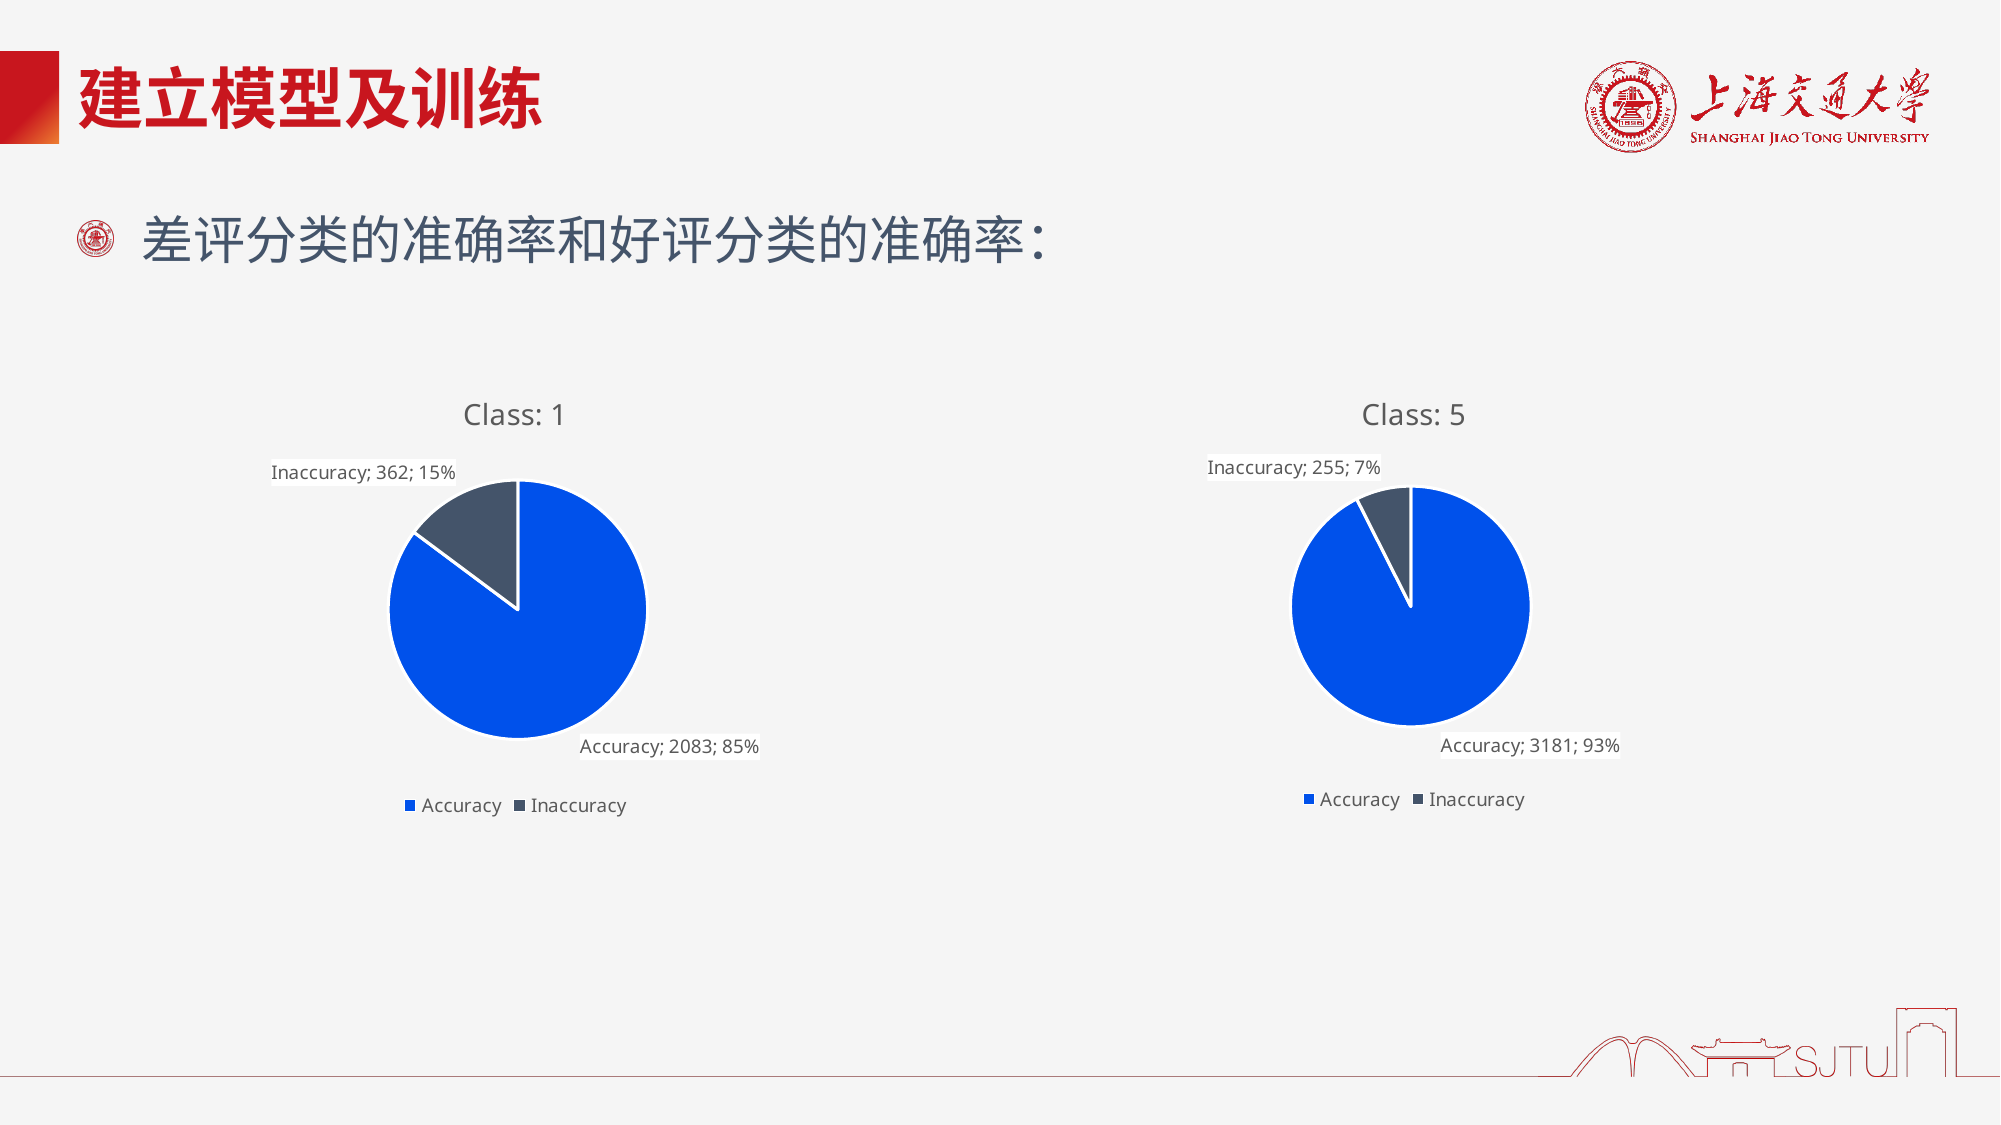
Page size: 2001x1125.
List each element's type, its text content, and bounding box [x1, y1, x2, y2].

chart [140, 368, 891, 825]
picture [1567, 43, 1946, 168]
chart [1038, 368, 1789, 819]
title 建立模型及训练 [62, 43, 1530, 152]
picture [0, 1008, 2000, 1077]
picture [77, 220, 114, 257]
list 差评分类的准确率和好评分类的准确率： [62, 187, 1938, 1007]
